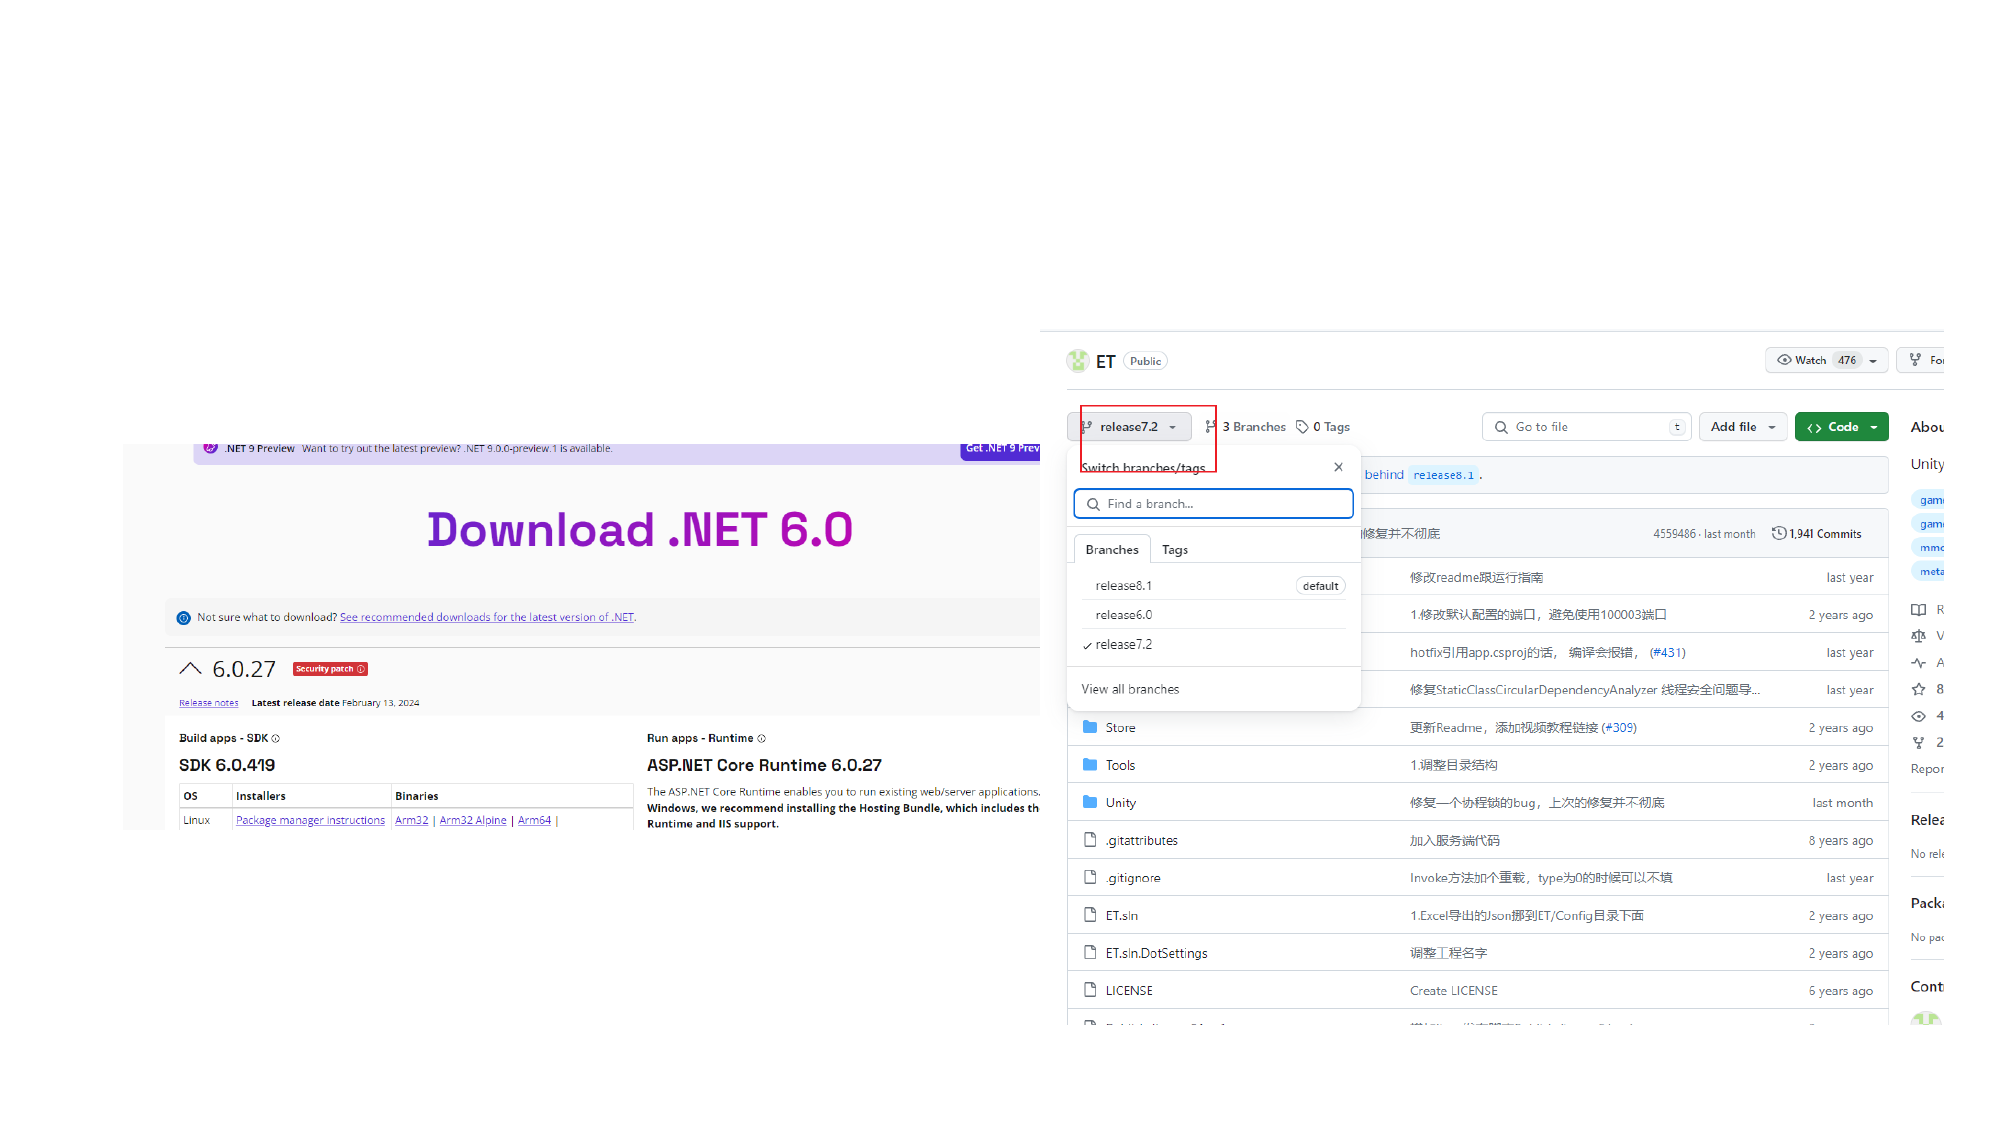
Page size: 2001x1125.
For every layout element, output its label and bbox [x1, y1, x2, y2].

list [122, 443, 1040, 831]
picture [1040, 329, 1944, 1026]
